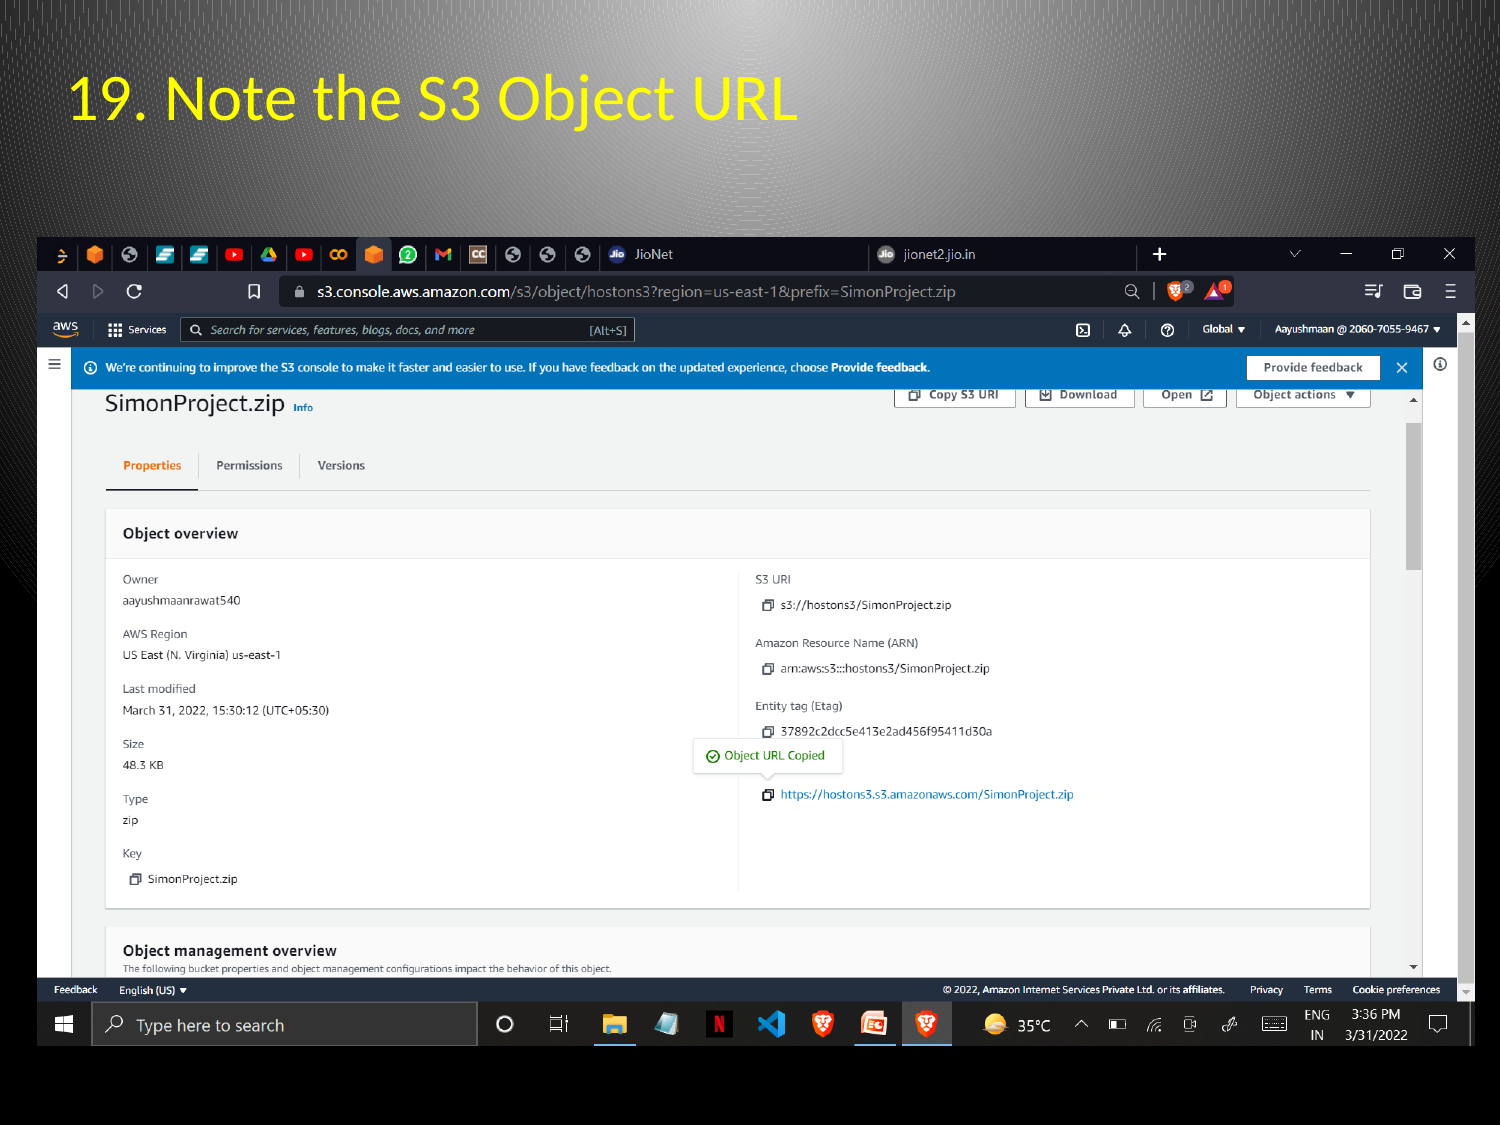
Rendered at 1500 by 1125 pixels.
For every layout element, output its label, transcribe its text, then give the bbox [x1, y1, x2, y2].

picture [37, 237, 1476, 1047]
title 19. Note the S3 Object URL [50, 0, 1400, 188]
